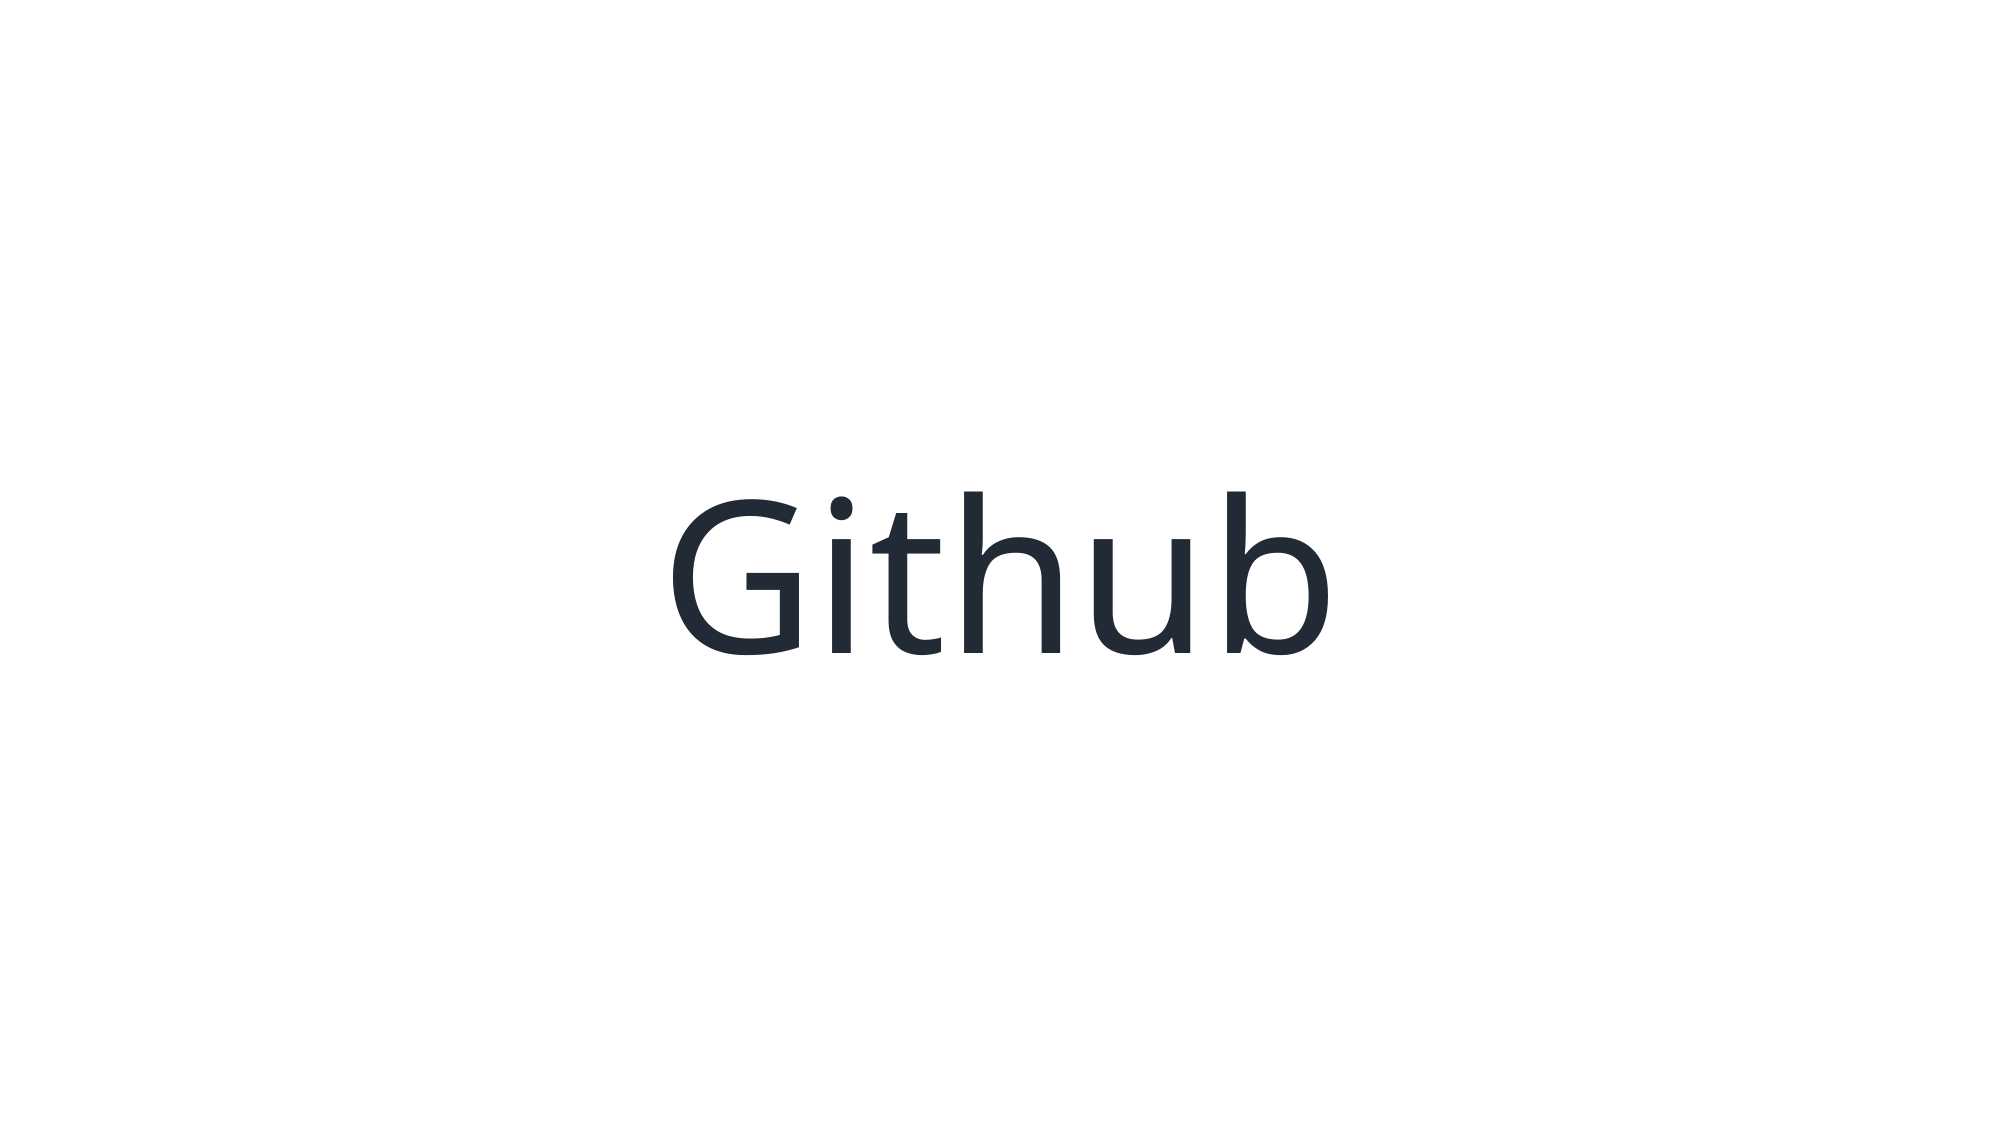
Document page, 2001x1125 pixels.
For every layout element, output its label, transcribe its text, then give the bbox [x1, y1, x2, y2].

title Github [387, 417, 1613, 708]
